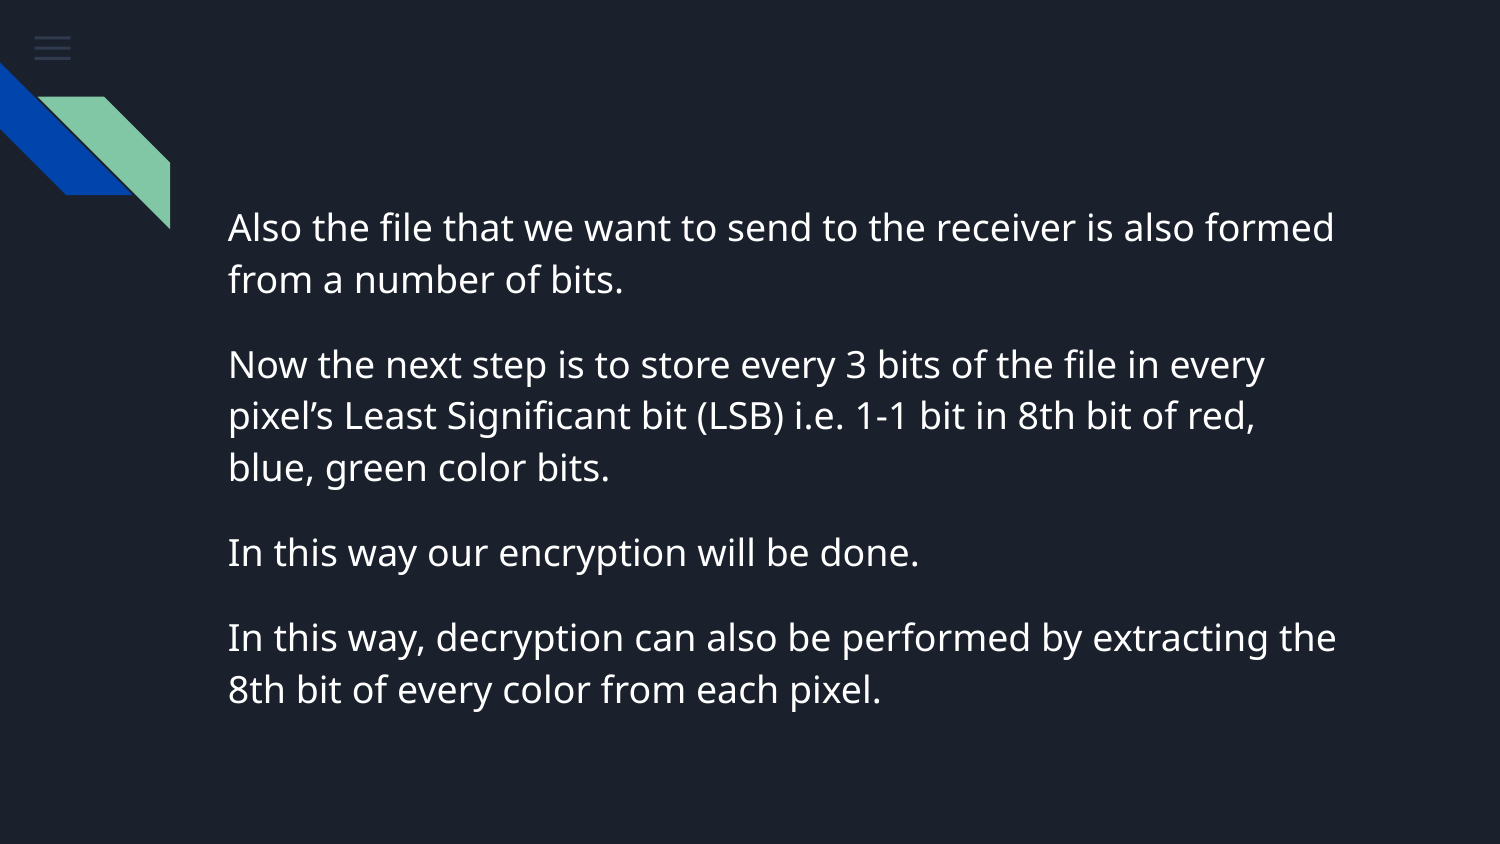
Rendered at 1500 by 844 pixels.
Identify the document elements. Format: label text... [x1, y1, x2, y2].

list Also the file that we want to send to the receiver is also formed from a number of bits. Now the next step is to store every 3 bits of the file in every pixel’s Least Significant bit (LSB) i.e. 1-1 bit in 8th bit of red, blue, green color bits. In this way our encryption will be done. In this way, decryption can also be performed by extracting the 8th bit of every color from each pixel. [212, 182, 1368, 694]
